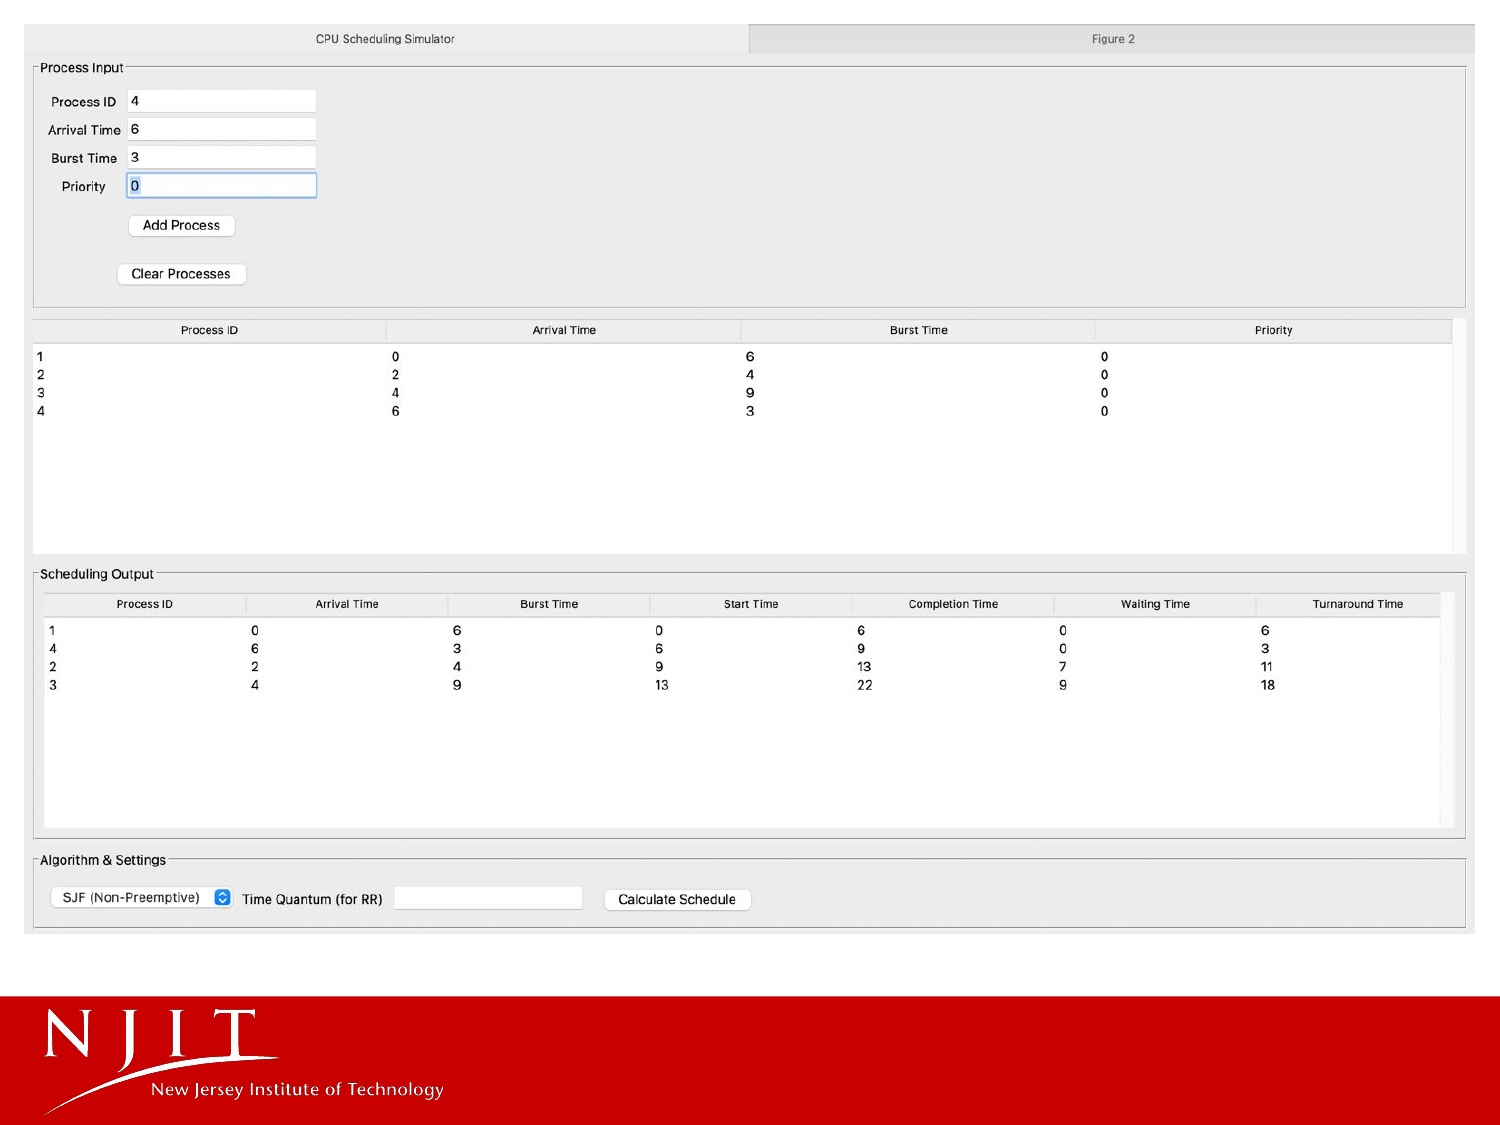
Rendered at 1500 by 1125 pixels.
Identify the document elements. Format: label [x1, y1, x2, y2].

picture [42, 1008, 443, 1115]
picture [24, 24, 1476, 935]
